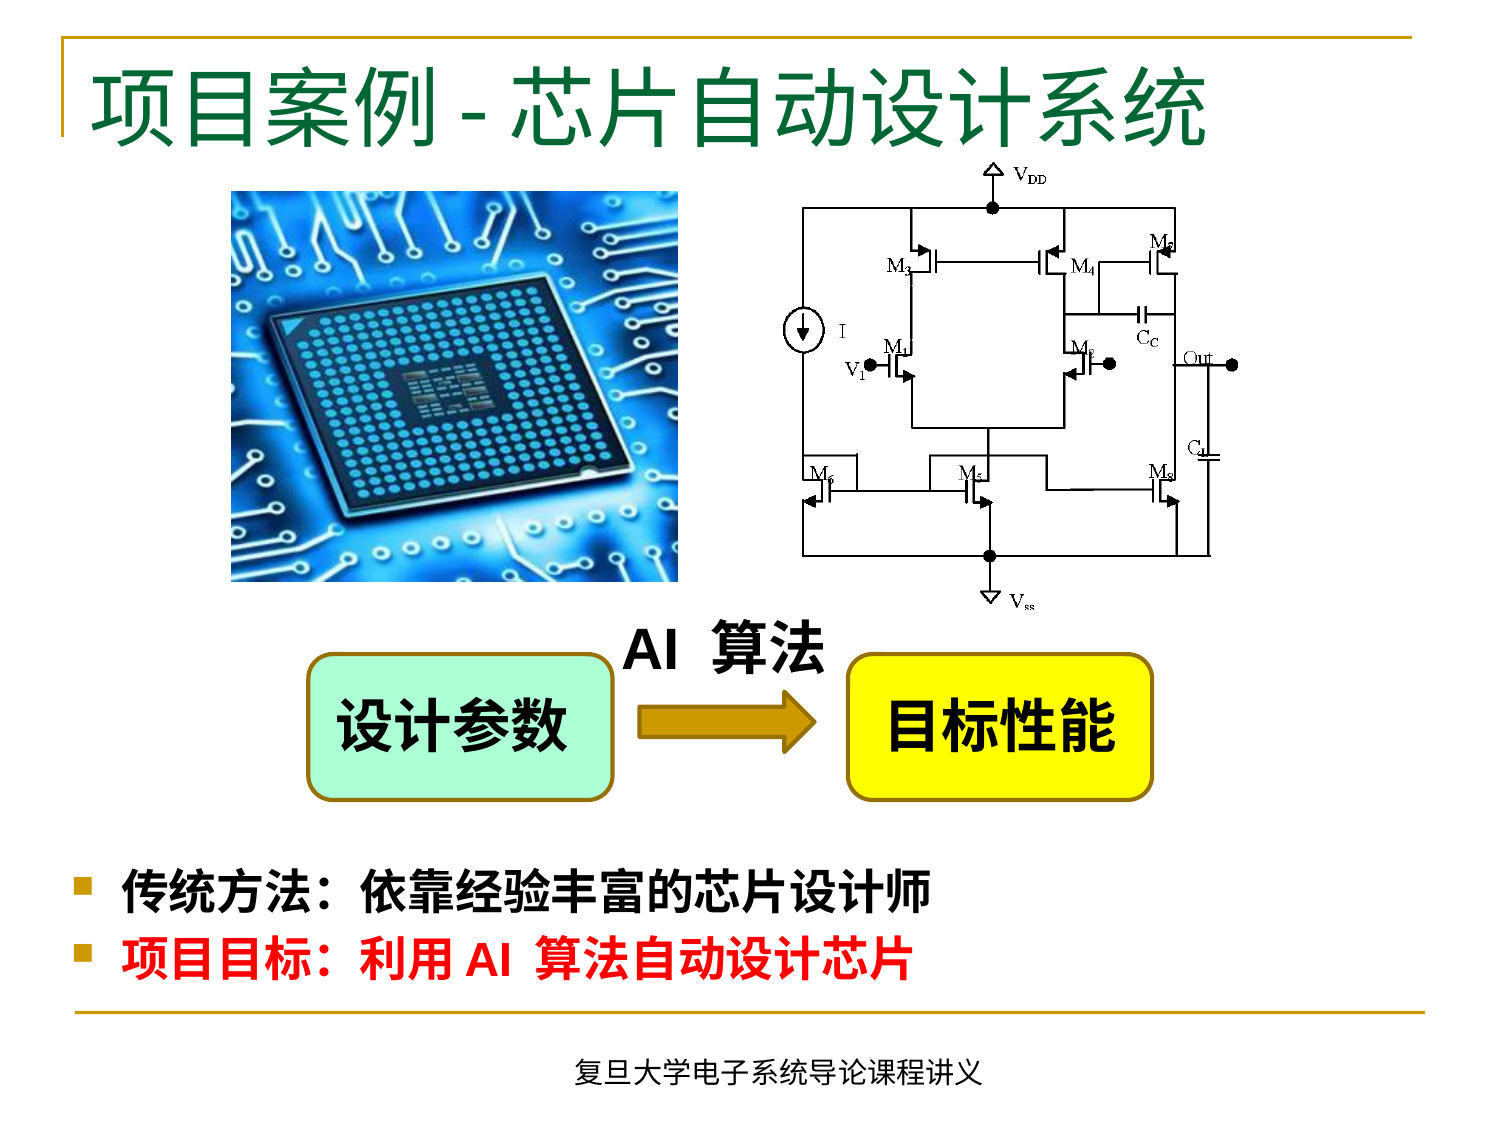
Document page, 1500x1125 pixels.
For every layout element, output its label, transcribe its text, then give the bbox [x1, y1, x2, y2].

picture [231, 190, 679, 582]
text_box [637, 689, 817, 755]
text_box [306, 651, 615, 803]
text_box 传统方法：依靠经验丰富的芯片设计师 项目目标：利用AI 算法自动设计芯片 [56, 854, 1457, 994]
text_box [845, 651, 1155, 803]
text_box AI 算法 [607, 604, 842, 689]
picture [783, 162, 1238, 610]
text_box 设计参数 [320, 681, 584, 766]
title 项目案例-芯片自动设计系统 [74, 45, 1426, 159]
text_box 目标性能 [868, 681, 1132, 766]
